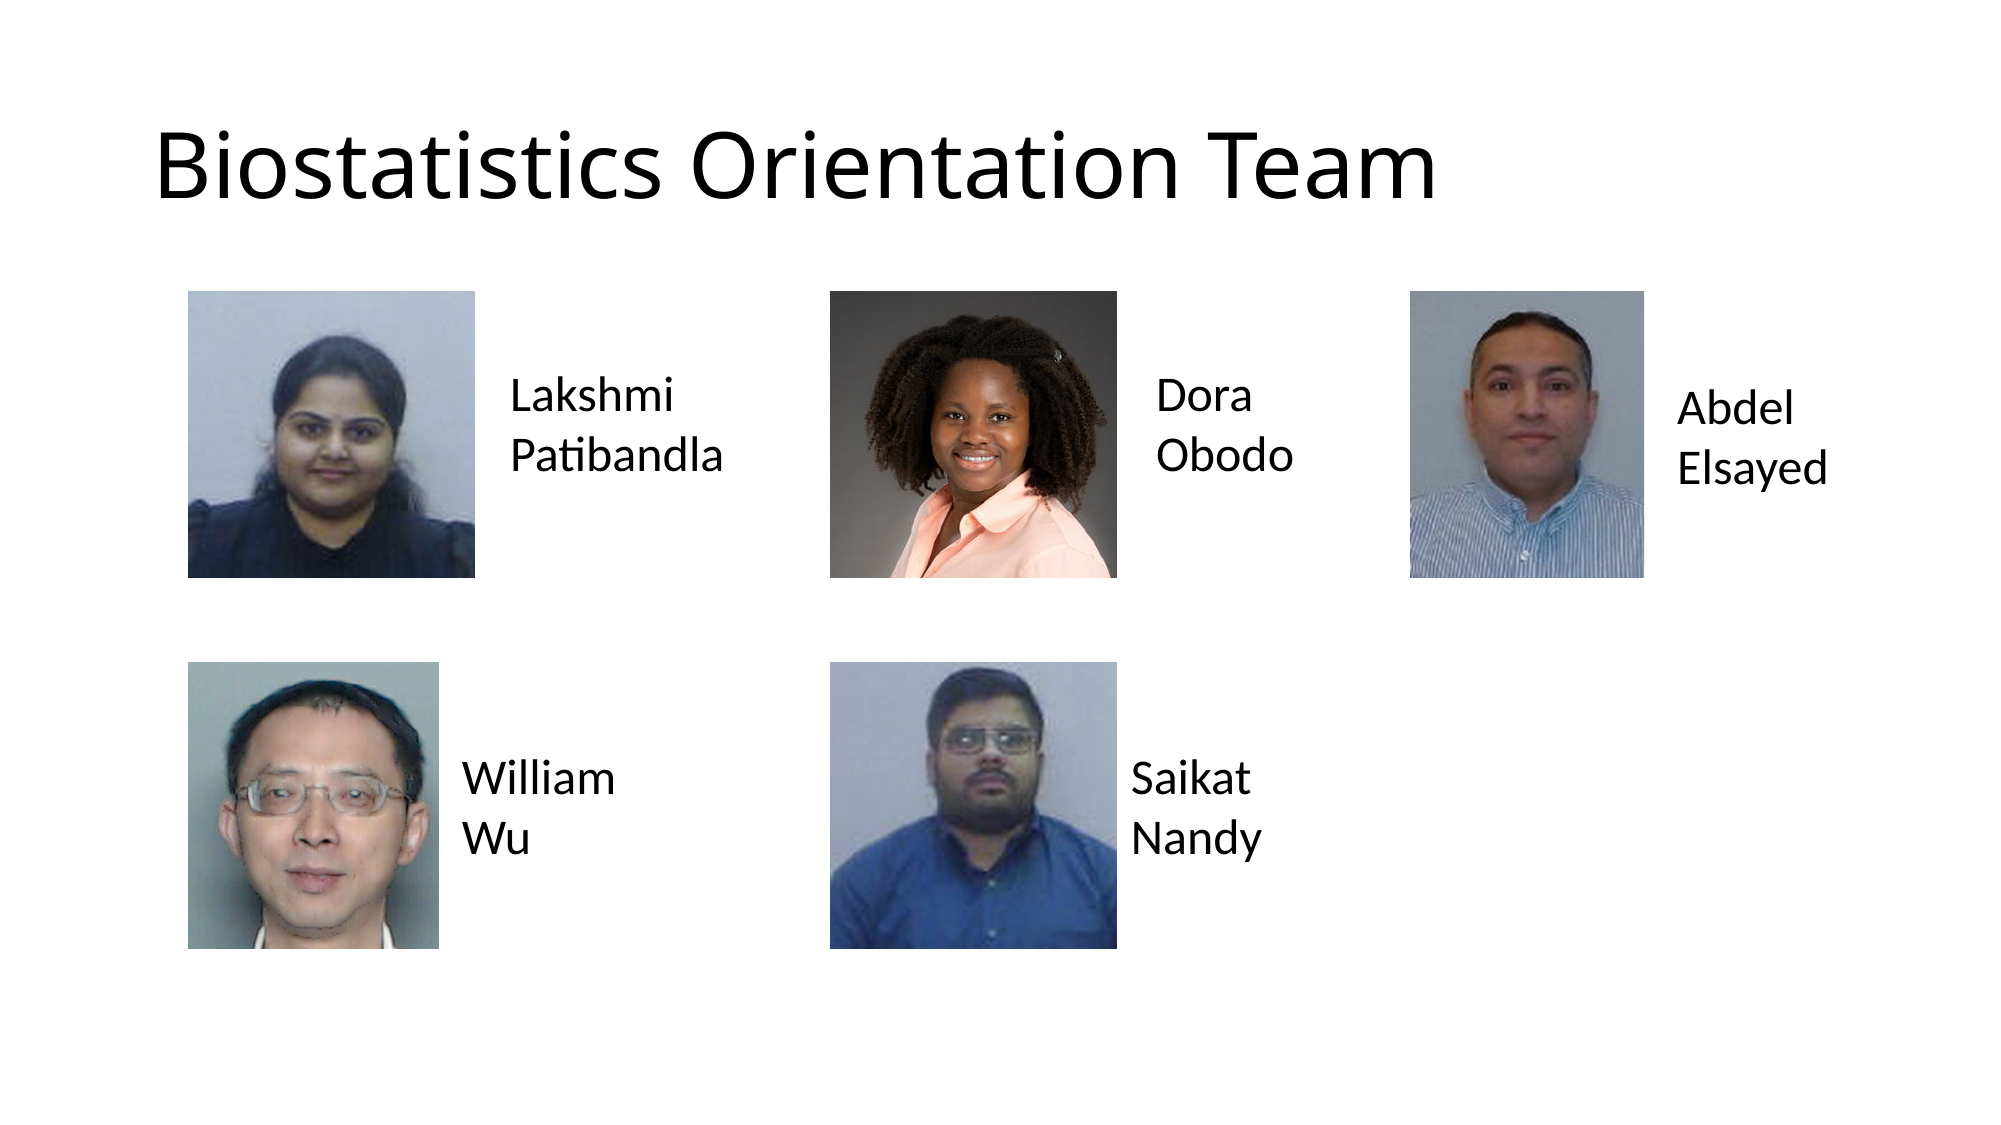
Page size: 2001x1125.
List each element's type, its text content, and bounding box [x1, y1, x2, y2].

title Biostatistics Orientation Team [137, 59, 1863, 278]
text_box Lakshmi Patibandla [495, 353, 765, 489]
picture [1410, 291, 1645, 578]
text_box Dora Obodo [1141, 353, 1410, 489]
picture [187, 291, 475, 578]
picture [187, 662, 439, 949]
text_box Saikat Nandy [1117, 737, 1385, 872]
picture [829, 291, 1117, 578]
text_box William Wu [447, 737, 638, 872]
text_box Abdel Elsayed [1662, 366, 1931, 502]
picture [829, 662, 1117, 949]
